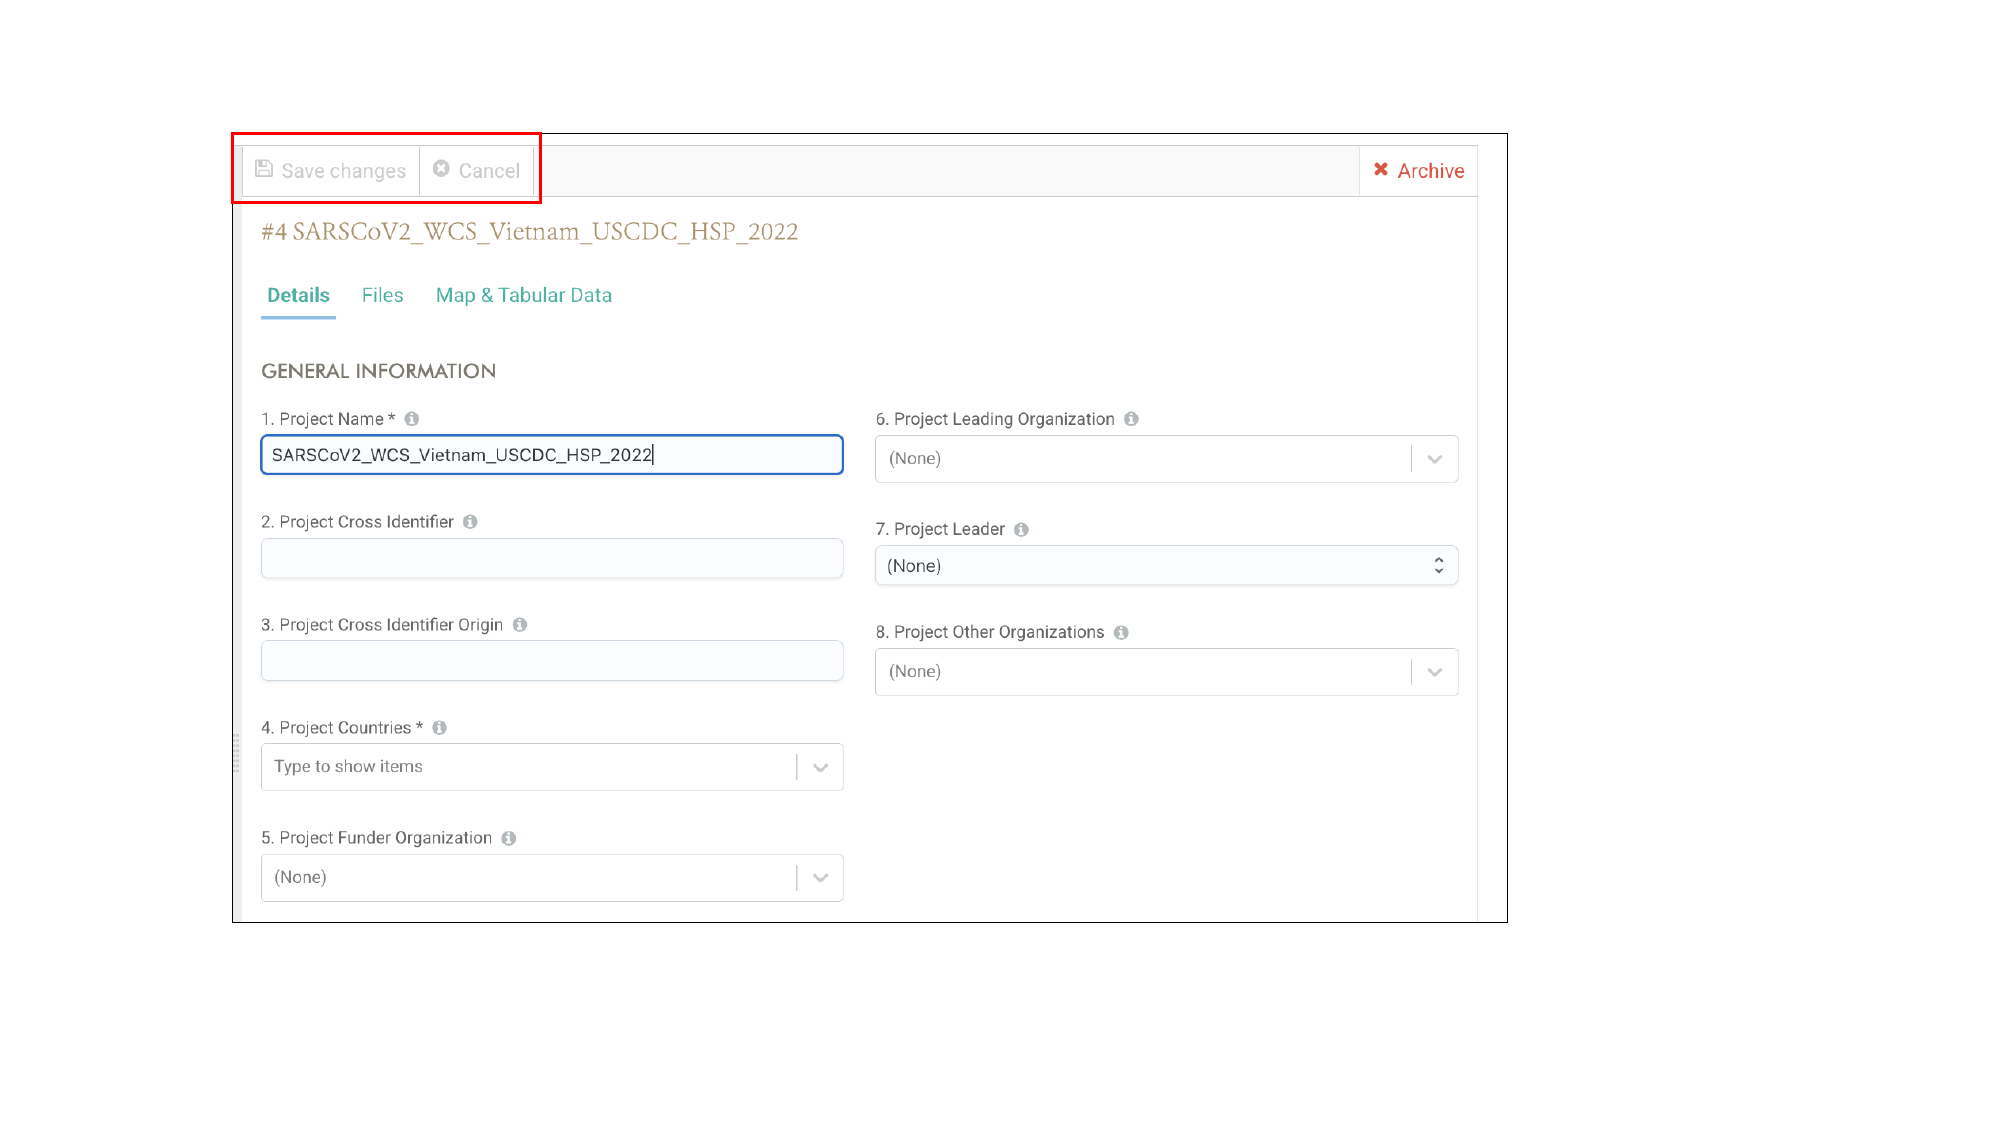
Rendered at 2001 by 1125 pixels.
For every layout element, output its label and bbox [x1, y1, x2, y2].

picture [231, 132, 1508, 923]
